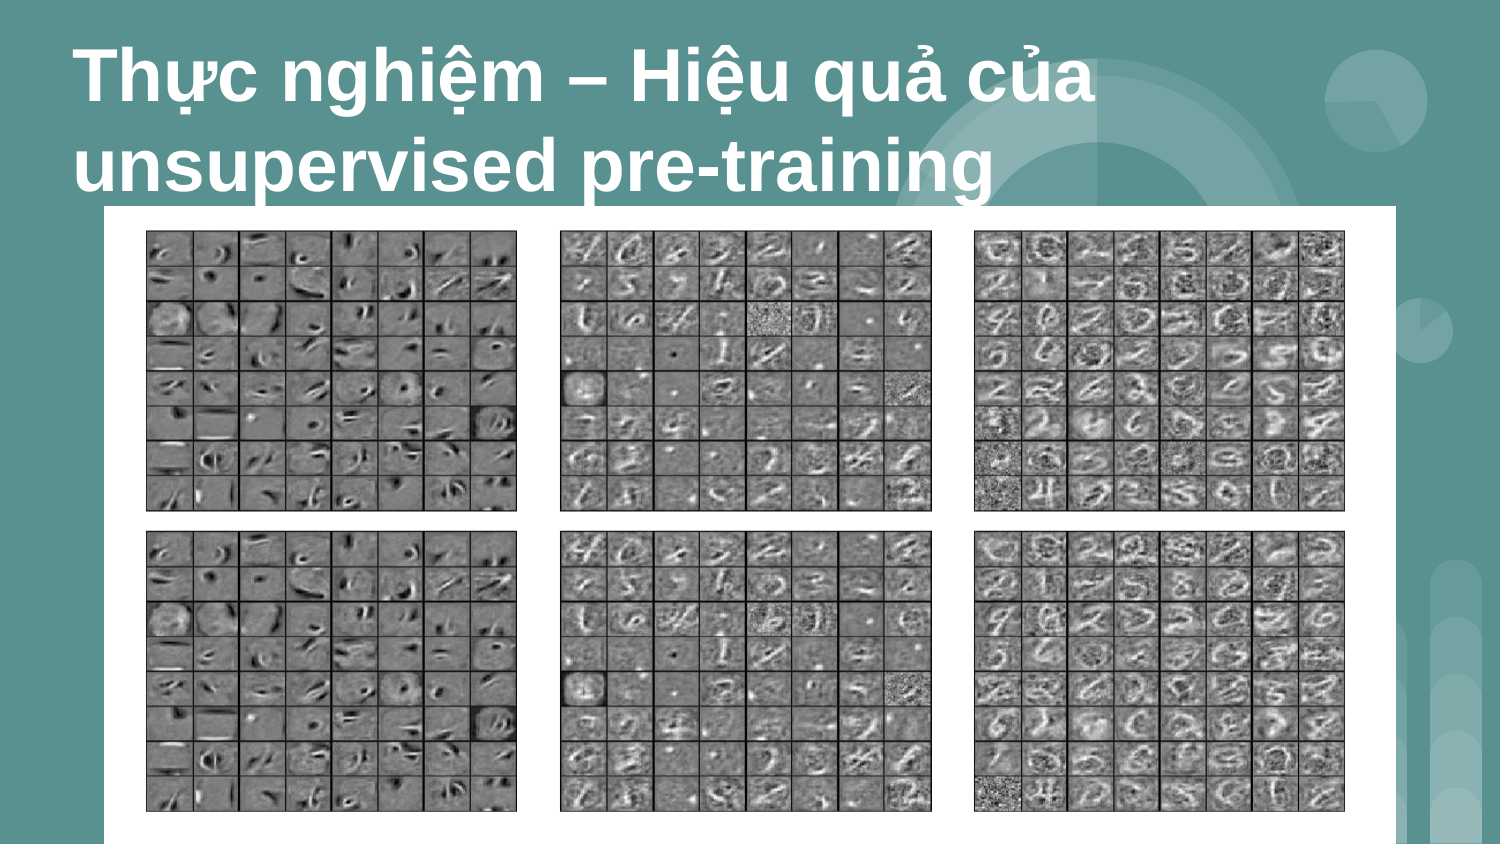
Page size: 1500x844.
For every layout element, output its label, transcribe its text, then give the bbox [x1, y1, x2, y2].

picture [104, 206, 1396, 844]
title Thực nghiệm – Hiệu quả của unsupervised pre-training [57, 25, 1447, 207]
